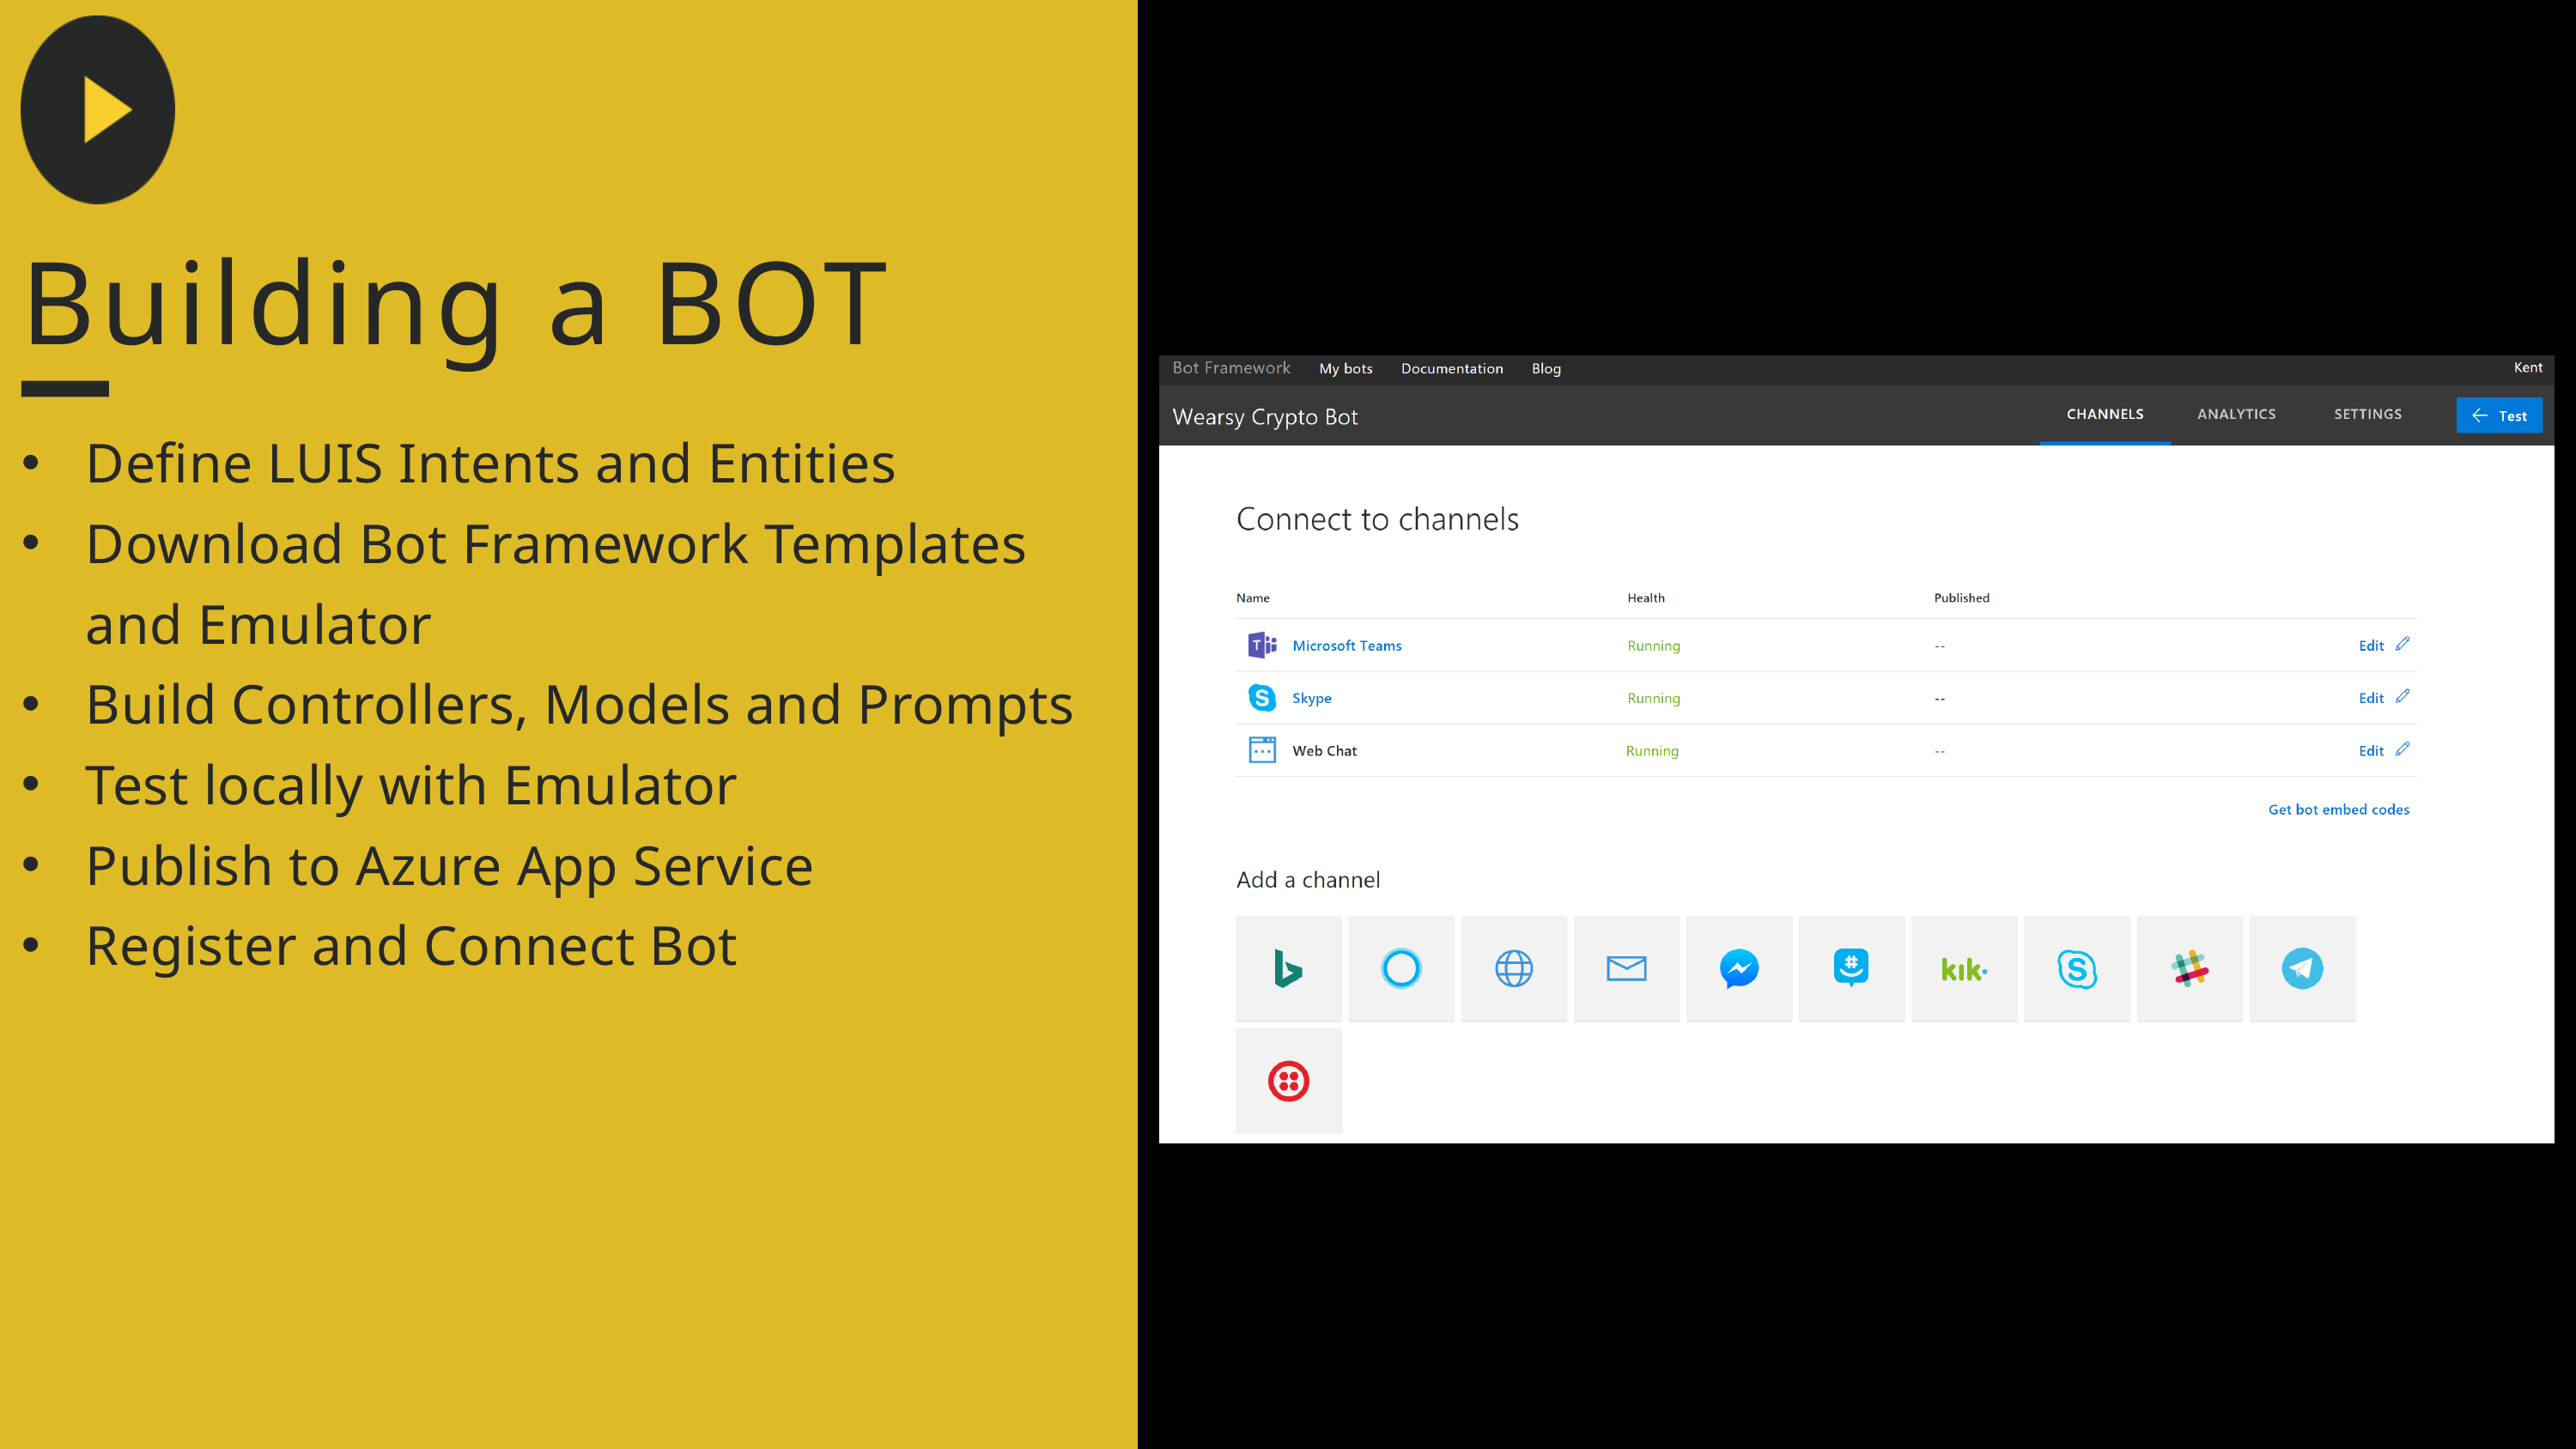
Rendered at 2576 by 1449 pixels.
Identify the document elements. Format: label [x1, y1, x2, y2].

text_box [21, 15, 1117, 1379]
text_box [0, 0, 1138, 1449]
picture [1158, 355, 2555, 1143]
